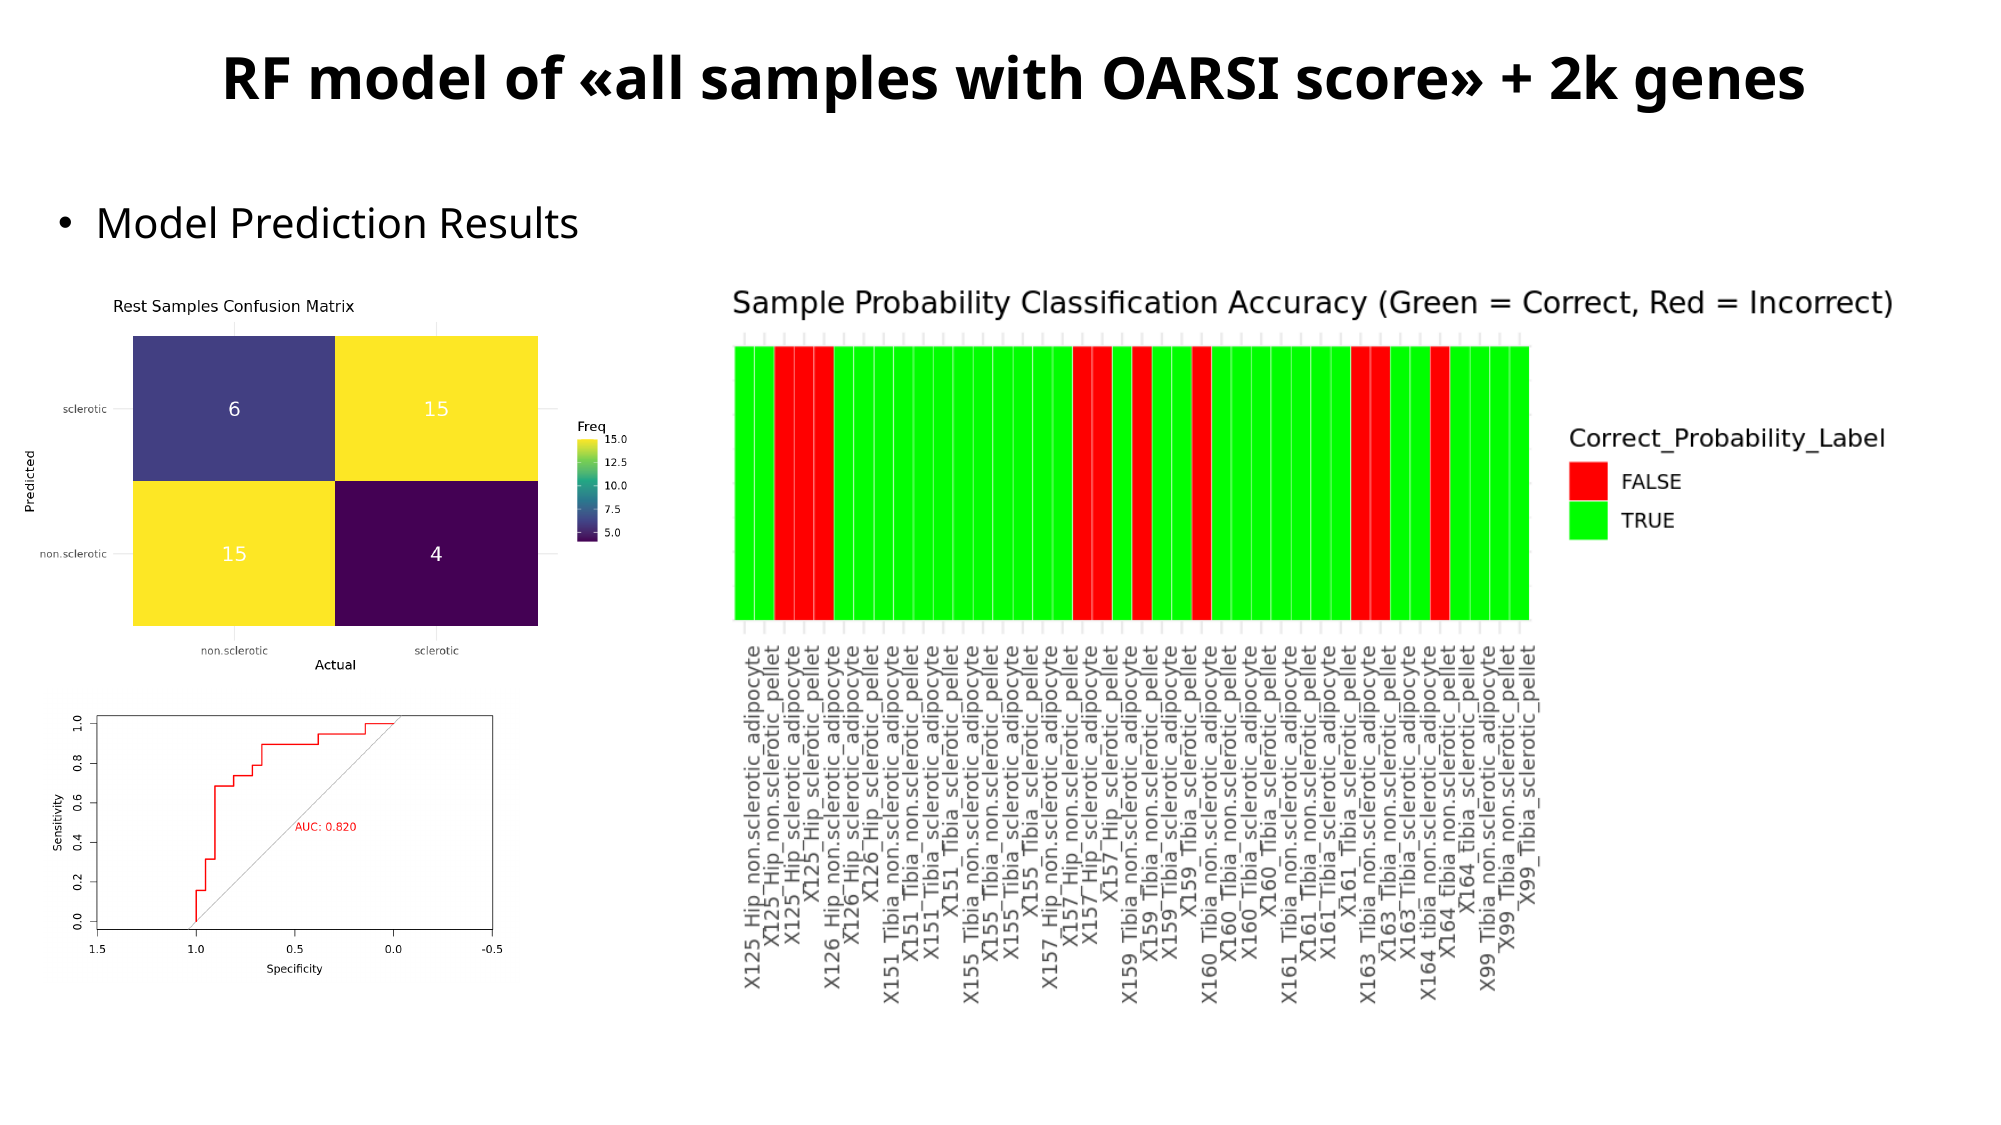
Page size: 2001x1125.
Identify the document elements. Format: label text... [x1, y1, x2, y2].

picture [42, 688, 520, 983]
picture [18, 293, 640, 678]
text_box Model Prediction Results [43, 179, 1019, 934]
picture [714, 278, 1911, 1017]
title RF model of «all samples with OARSI score» + 2k genes [100, 41, 1929, 228]
